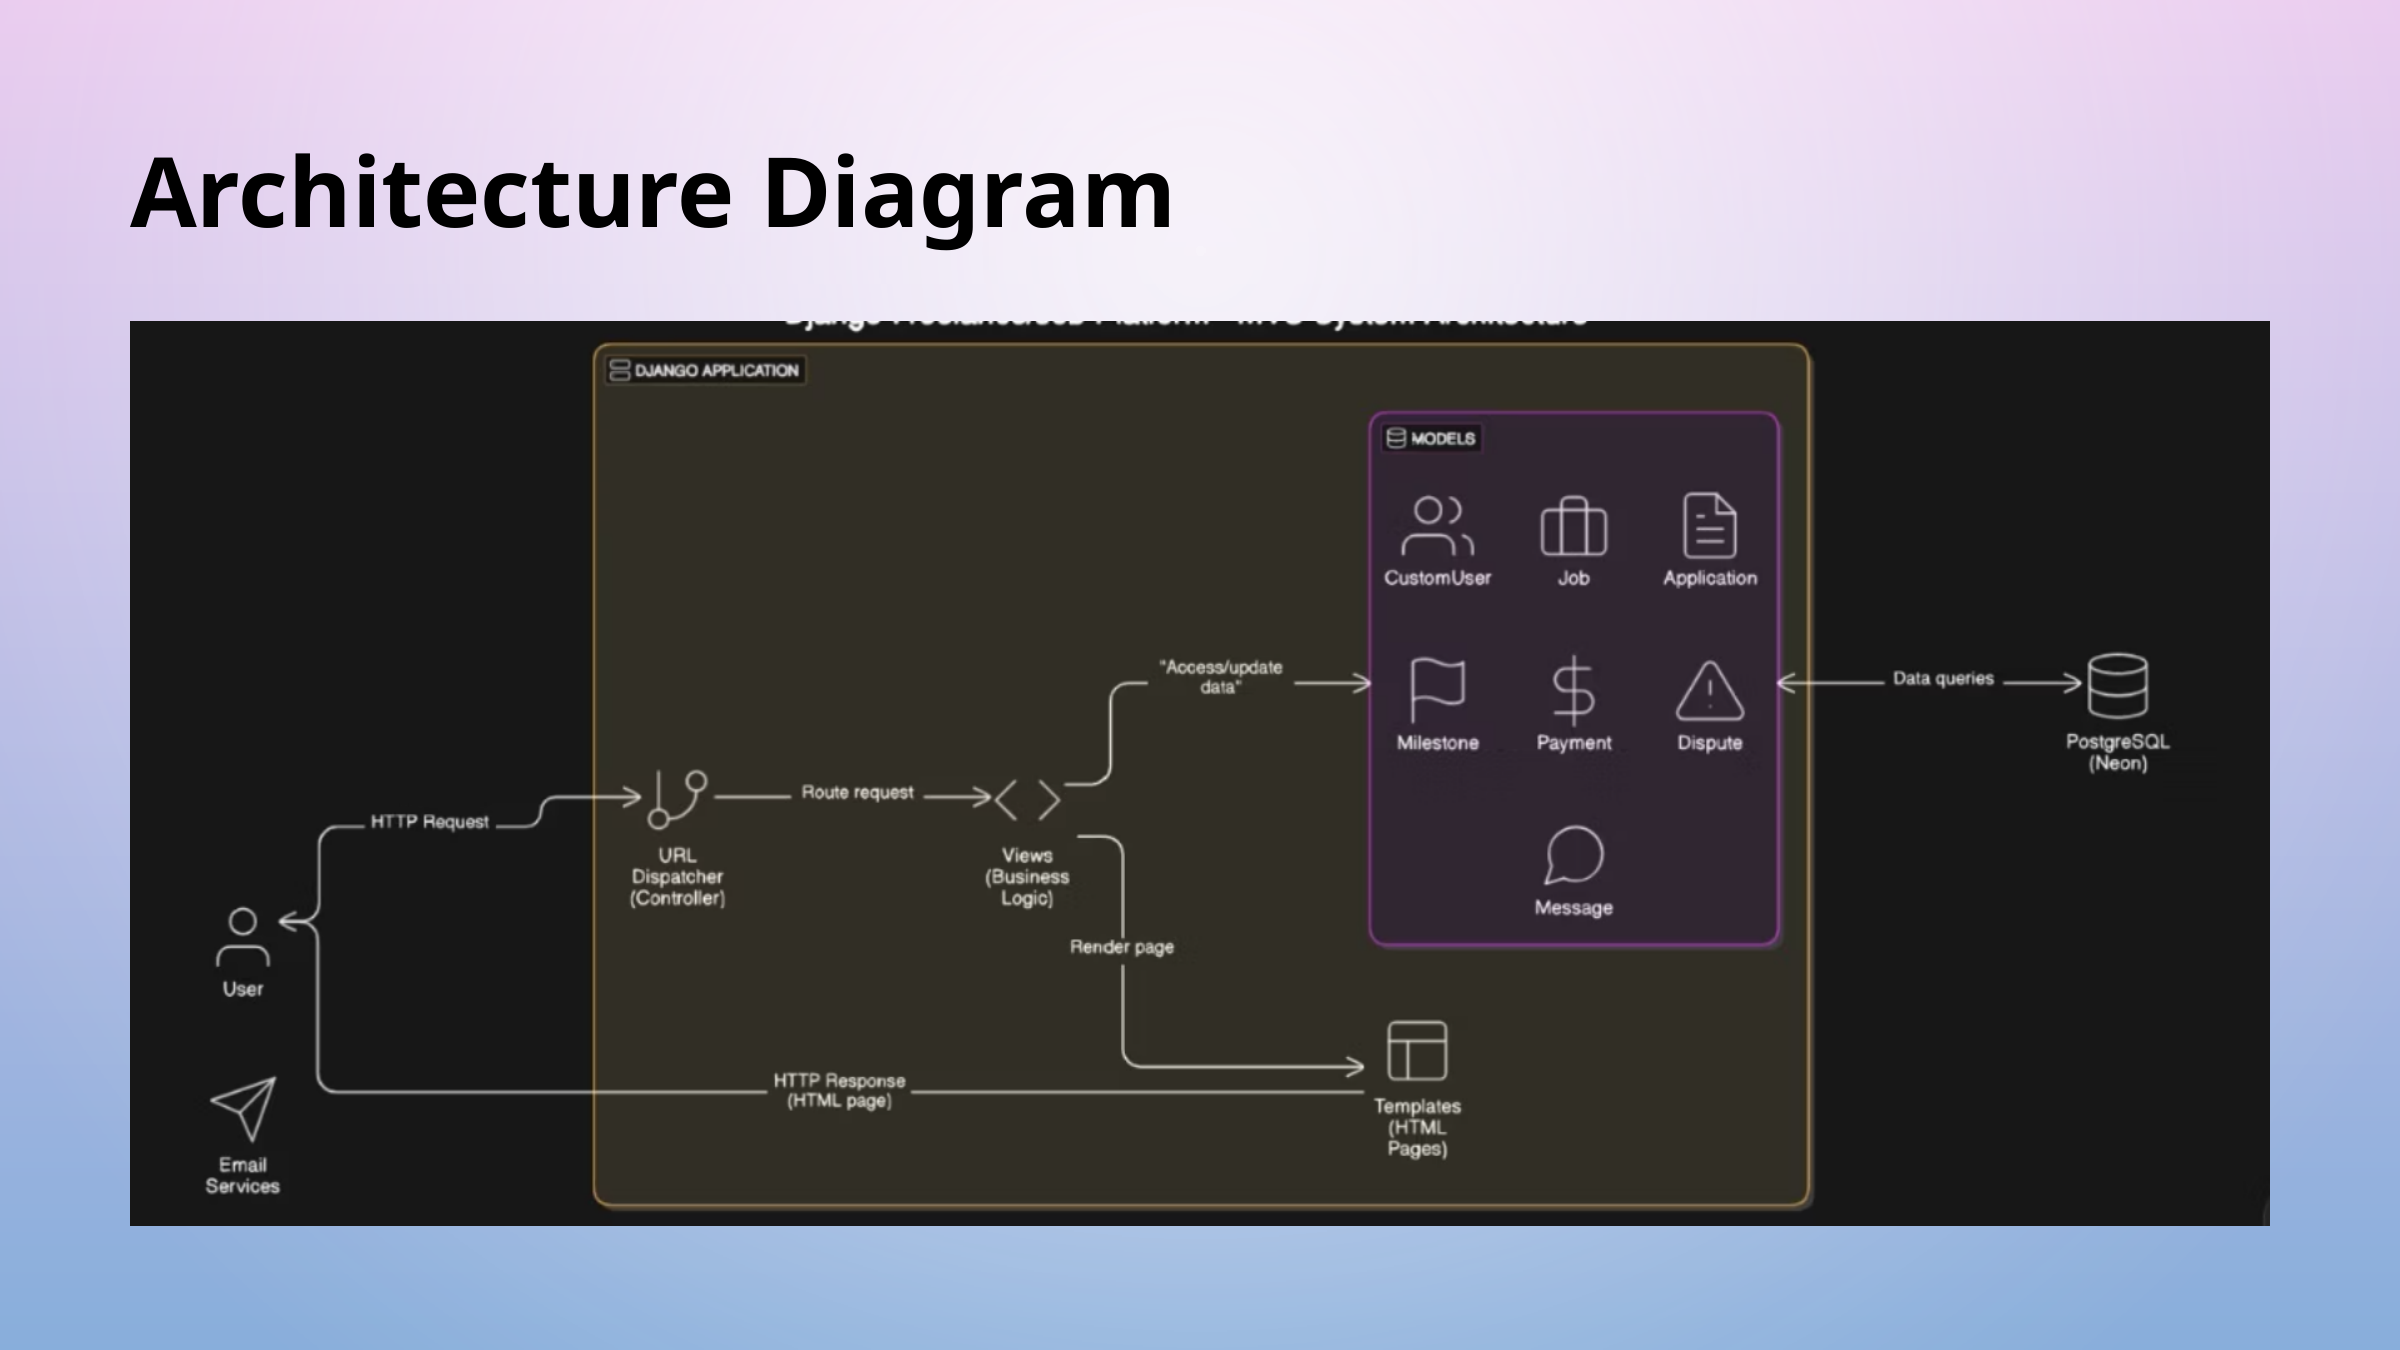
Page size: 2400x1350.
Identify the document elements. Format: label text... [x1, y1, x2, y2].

text_box Architecture Diagram [130, 124, 1128, 247]
text_box Non-Functional Requirements [0, 0, 2400, 749]
picture [129, 320, 2270, 1226]
